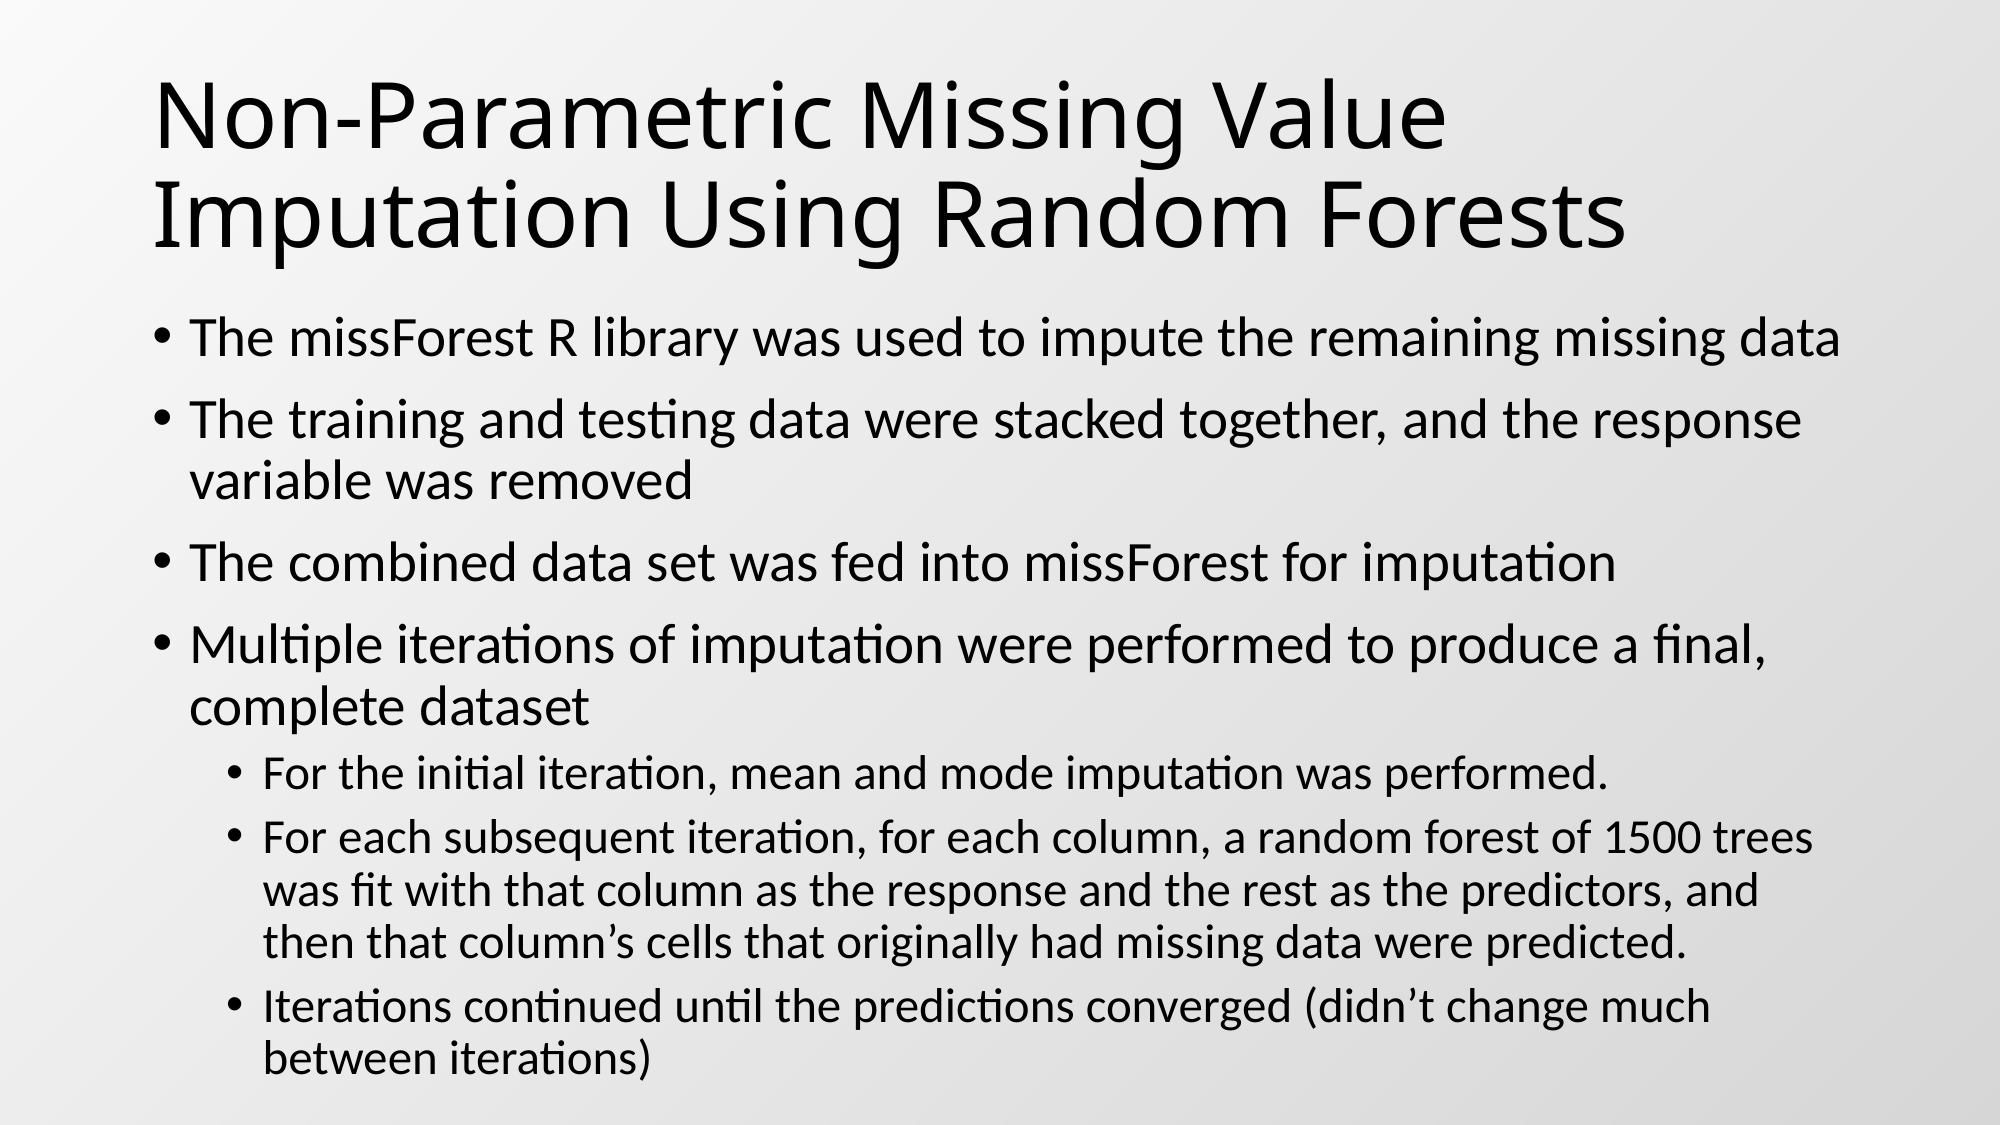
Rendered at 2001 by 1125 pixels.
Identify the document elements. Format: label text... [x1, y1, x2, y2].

list The missForest R library was used to impute the remaining missing data The training and testing data were stacked together, and the response variable was removed The combined data set was fed into missForest for imputation Multiple iterations of imputation were performed to produce a final, complete dataset For the initial iteration, mean and mode imputation was performed. For each subsequent iteration, for each column, a random forest of 1500 trees was fit with that column as the response and the rest as the predictors, and then that column’s cells that originally had missing data were predicted. Iterations continued until the predictions converged (didn’t change much between iterations) [137, 299, 1863, 1109]
title Non-Parametric Missing Value Imputation Using Random Forests [137, 59, 1863, 278]
